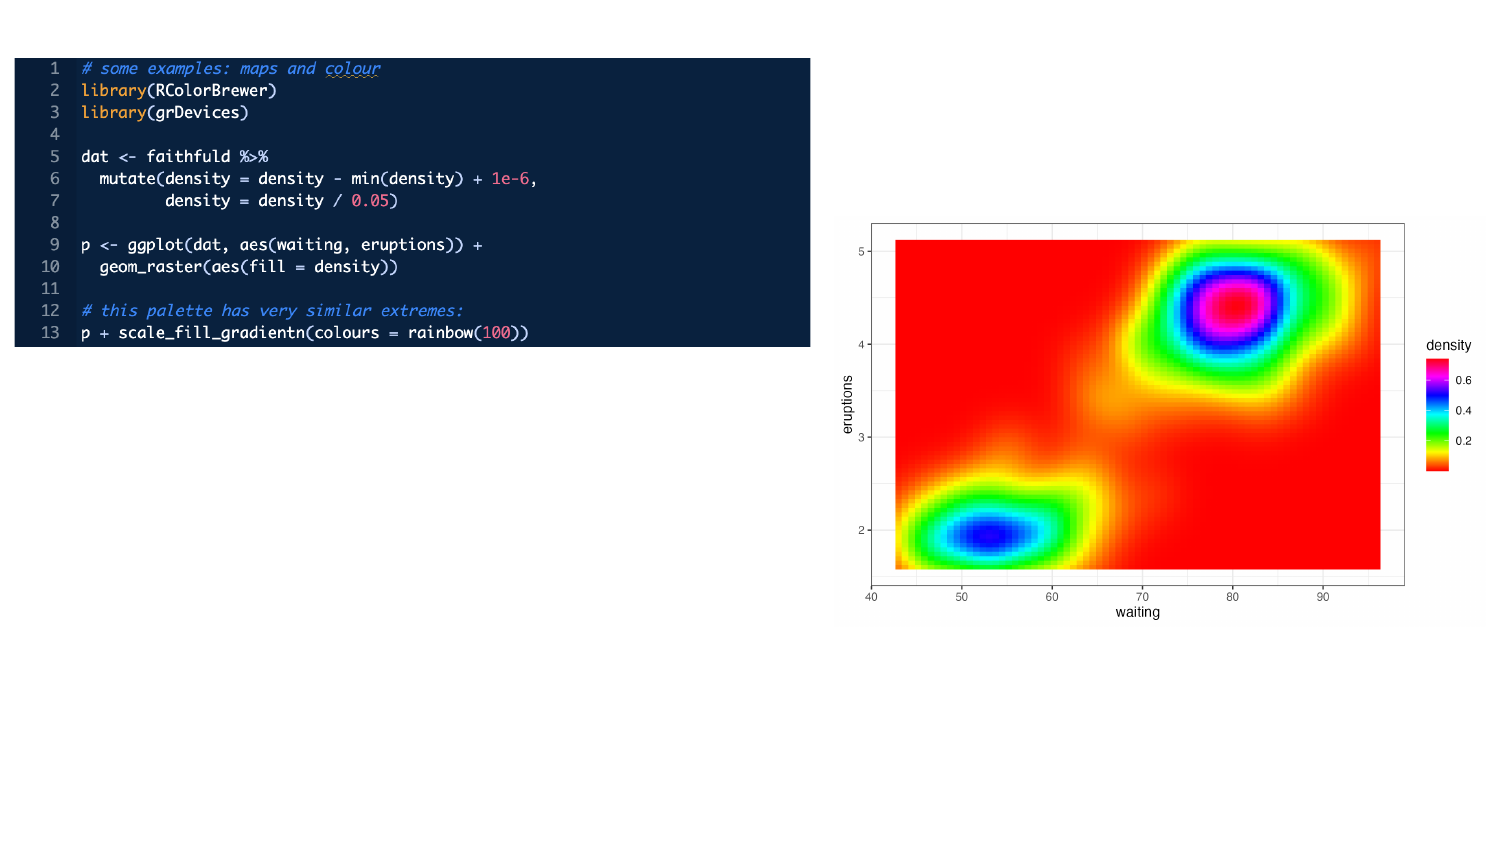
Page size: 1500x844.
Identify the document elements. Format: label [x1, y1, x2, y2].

picture [14, 58, 811, 347]
picture [834, 216, 1486, 628]
